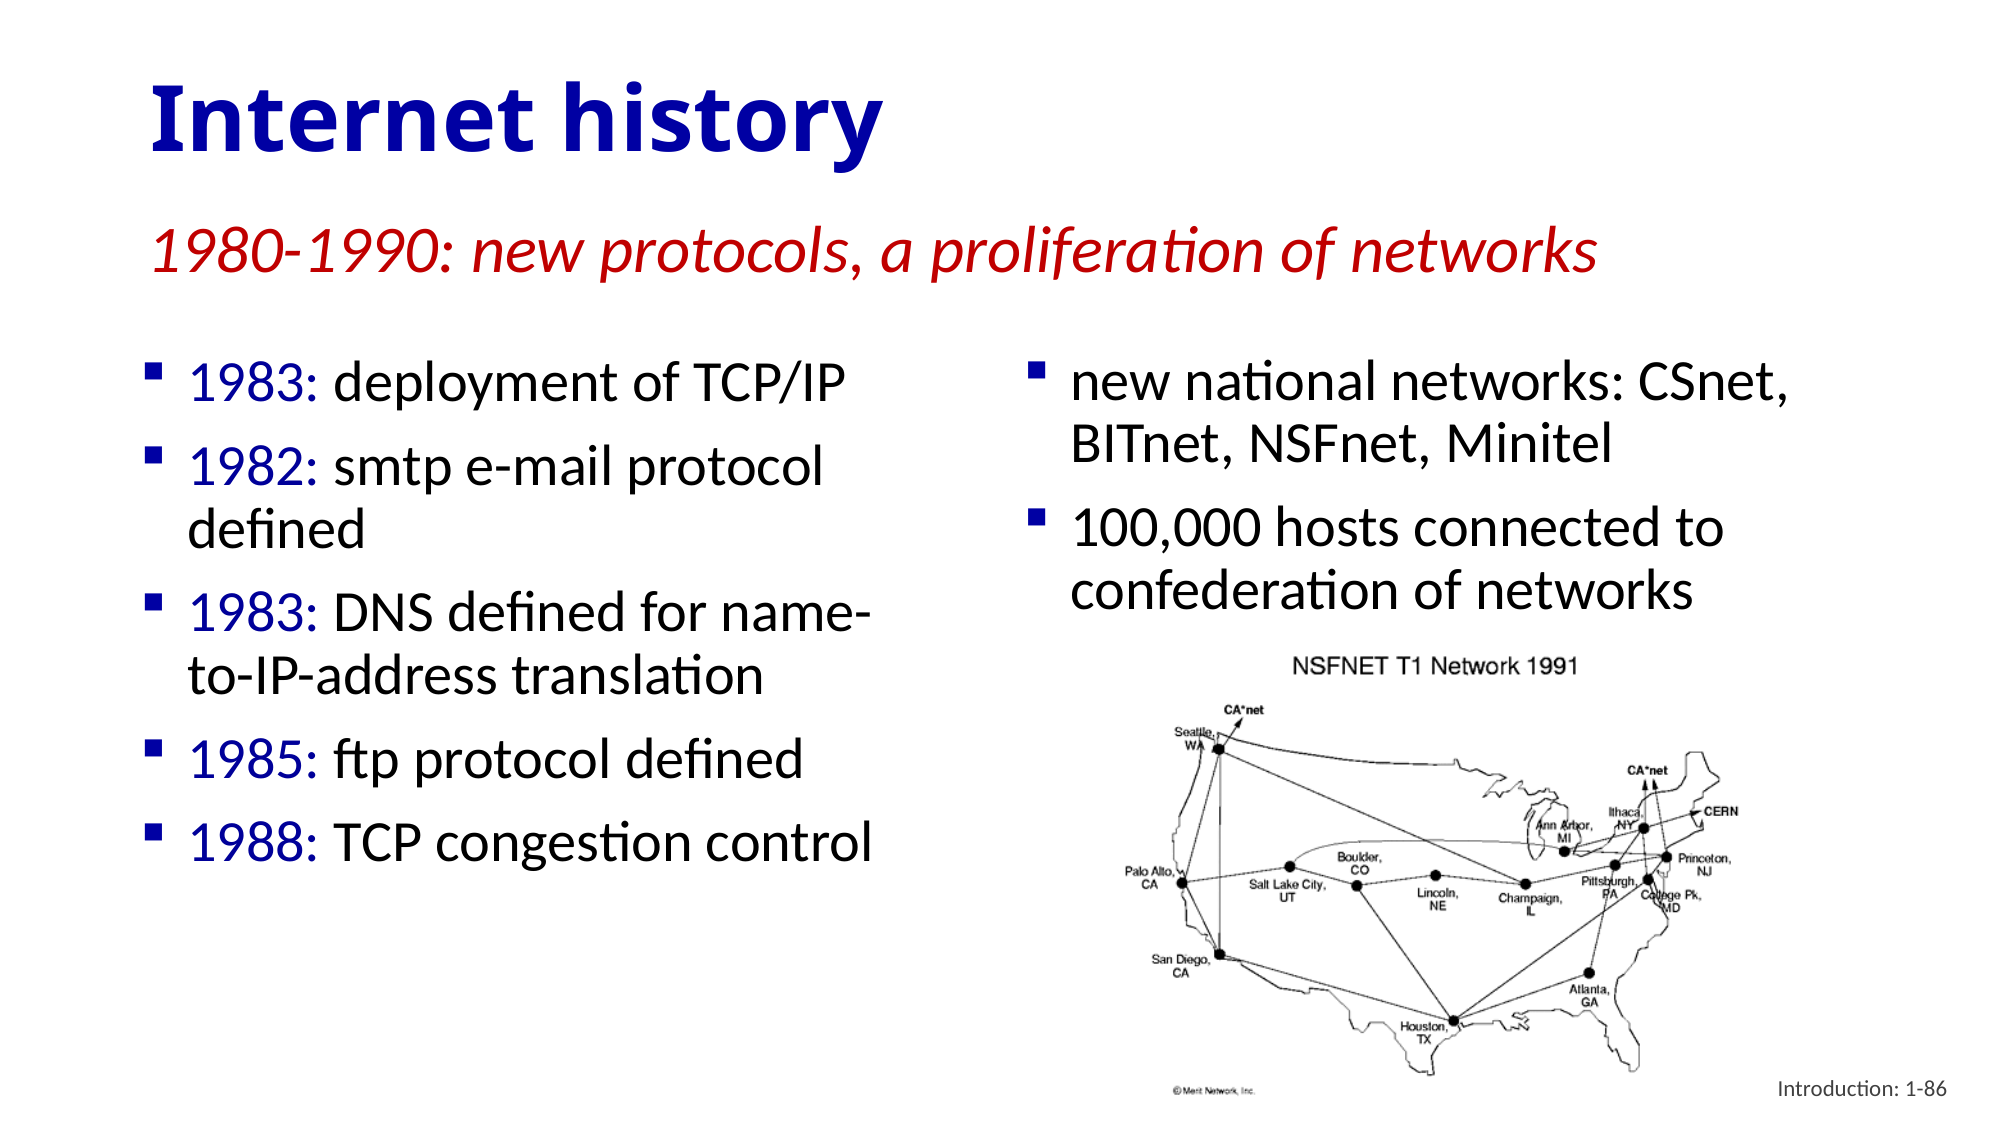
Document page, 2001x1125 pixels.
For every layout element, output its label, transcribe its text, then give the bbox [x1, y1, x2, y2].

slide_number Introduction: 1-86 [1512, 1056, 1963, 1117]
text_box 1980-1990: new protocols, a proliferation of networks [133, 198, 1616, 294]
title Internet history [135, 47, 1861, 195]
text_box new national networks: CSnet, BITnet, NSFnet, Minitel 100,000 hosts connected to confederation of networks [1008, 342, 1924, 1055]
picture [1112, 636, 1754, 1109]
text_box 1983: deployment of TCP/IP 1982: smtp e-mail protocol defined 1983: DNS defined for name-to-IP-address translation 1985: ftp protocol defined 1988: TCP congestion control [125, 343, 942, 1057]
